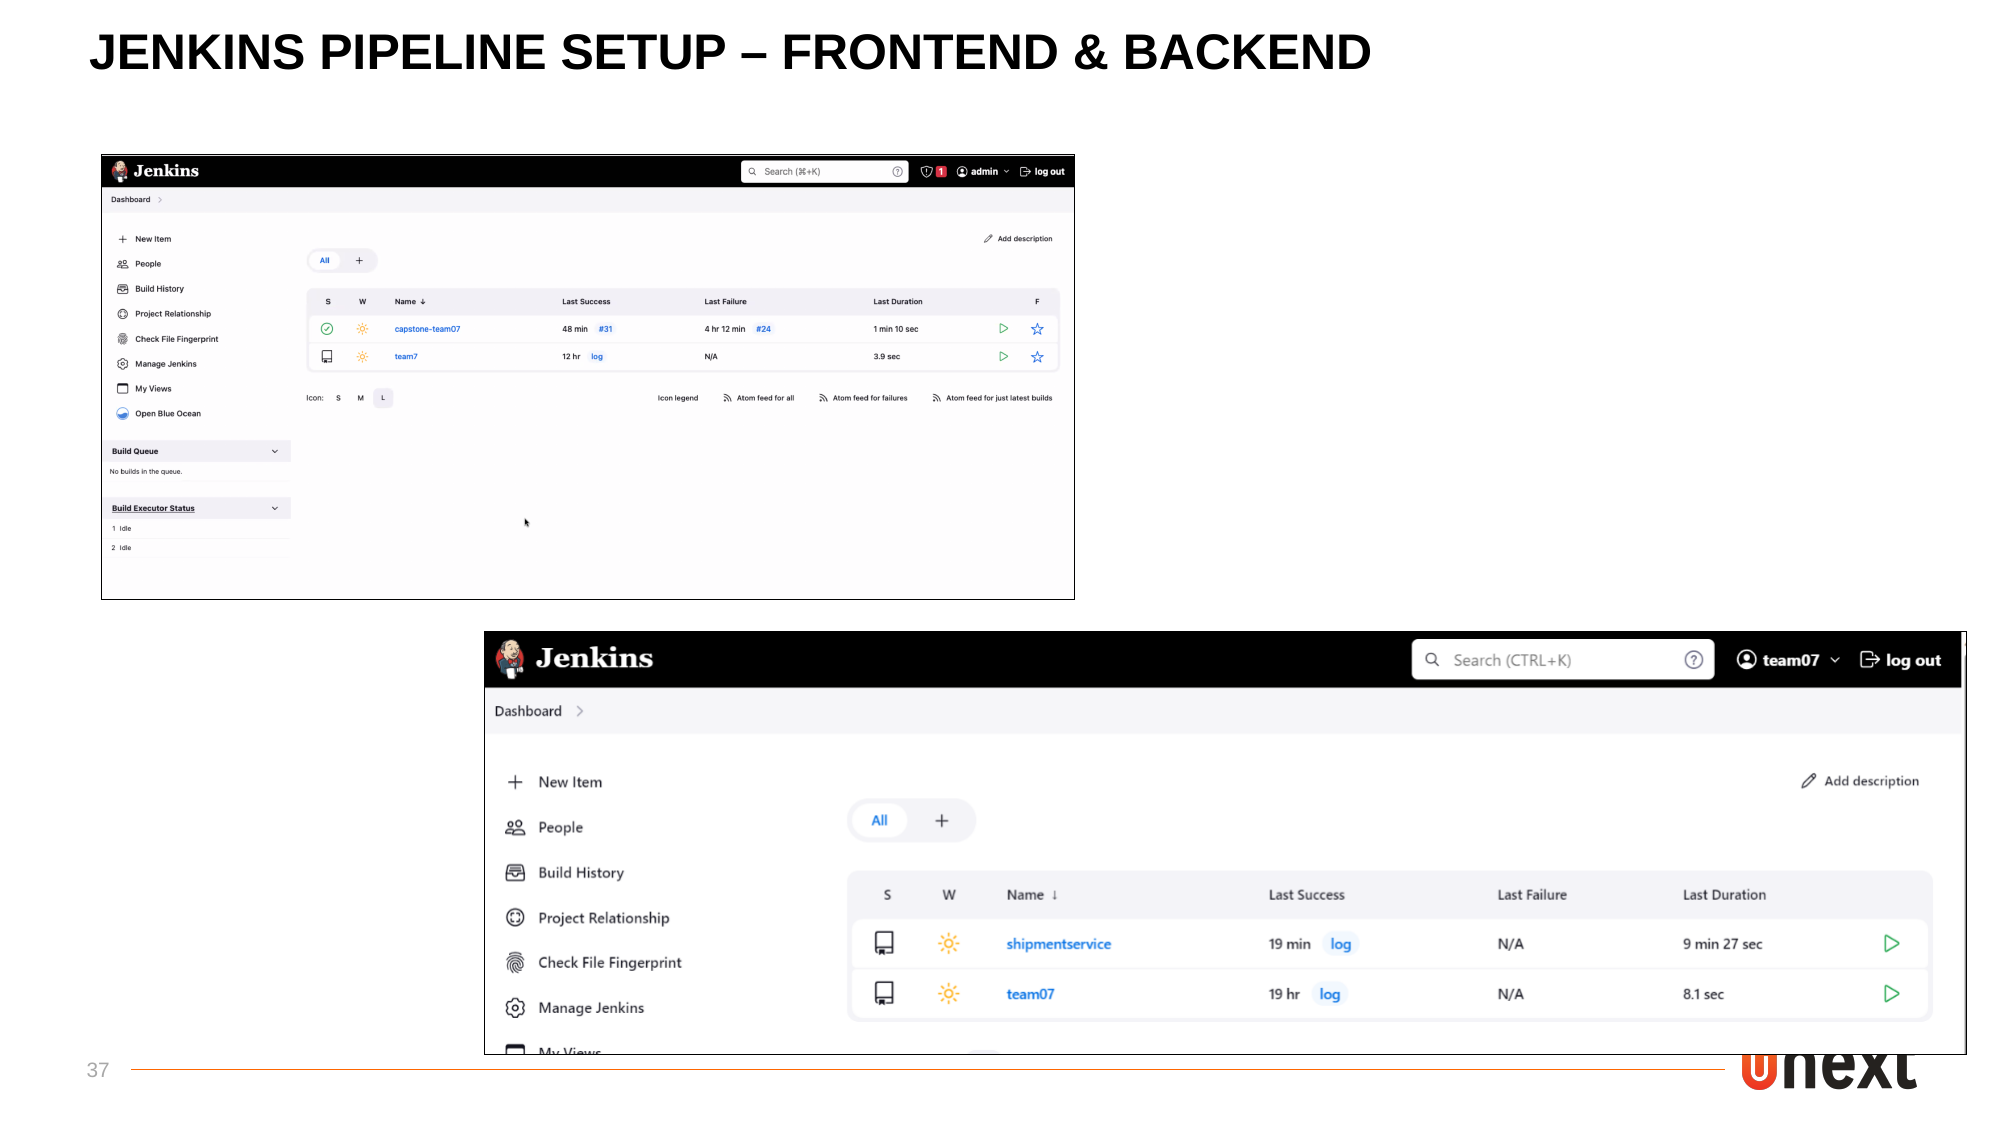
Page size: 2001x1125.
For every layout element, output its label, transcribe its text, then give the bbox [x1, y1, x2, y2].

picture [484, 631, 1967, 1090]
text_box JENKINS PIPELINE SETUP – FRONTEND & BACKEND [74, 12, 1536, 87]
slide_number 37 [48, 1047, 110, 1091]
picture [101, 154, 1075, 600]
